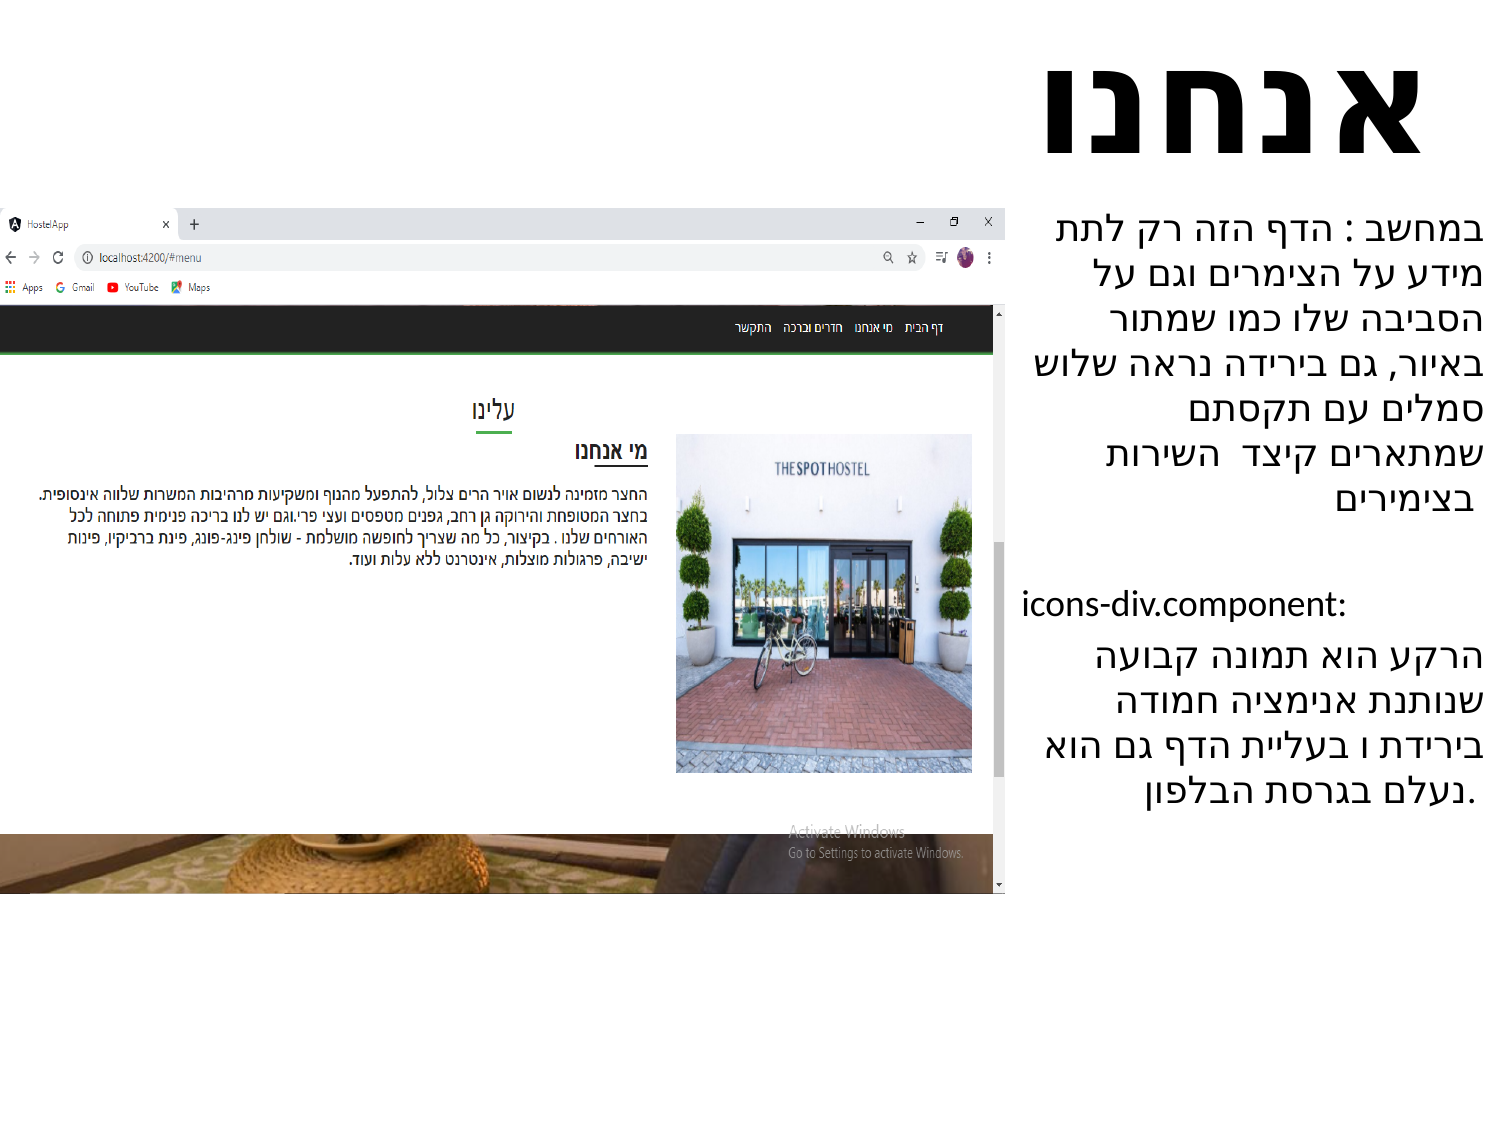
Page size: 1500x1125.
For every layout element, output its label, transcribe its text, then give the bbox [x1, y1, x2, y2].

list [0, 207, 1005, 894]
title מי אנחנו [1006, 0, 1500, 191]
list במחשב : הדף הזה רק לתת מידע על הצימרים וגם על הסביבה שלו כמו שמתור באיור, גם בירידה נראה שלוש סמלים עם תקסתם שמתארים קיצד השירות בצימירים icons-div.component: הרקע הוא תמונה קבועה שנותנת אנימציה חמודה בירידת ו בעליית הדף גם הוא נעלם בגרסת הבלפון. [1006, 196, 1500, 966]
